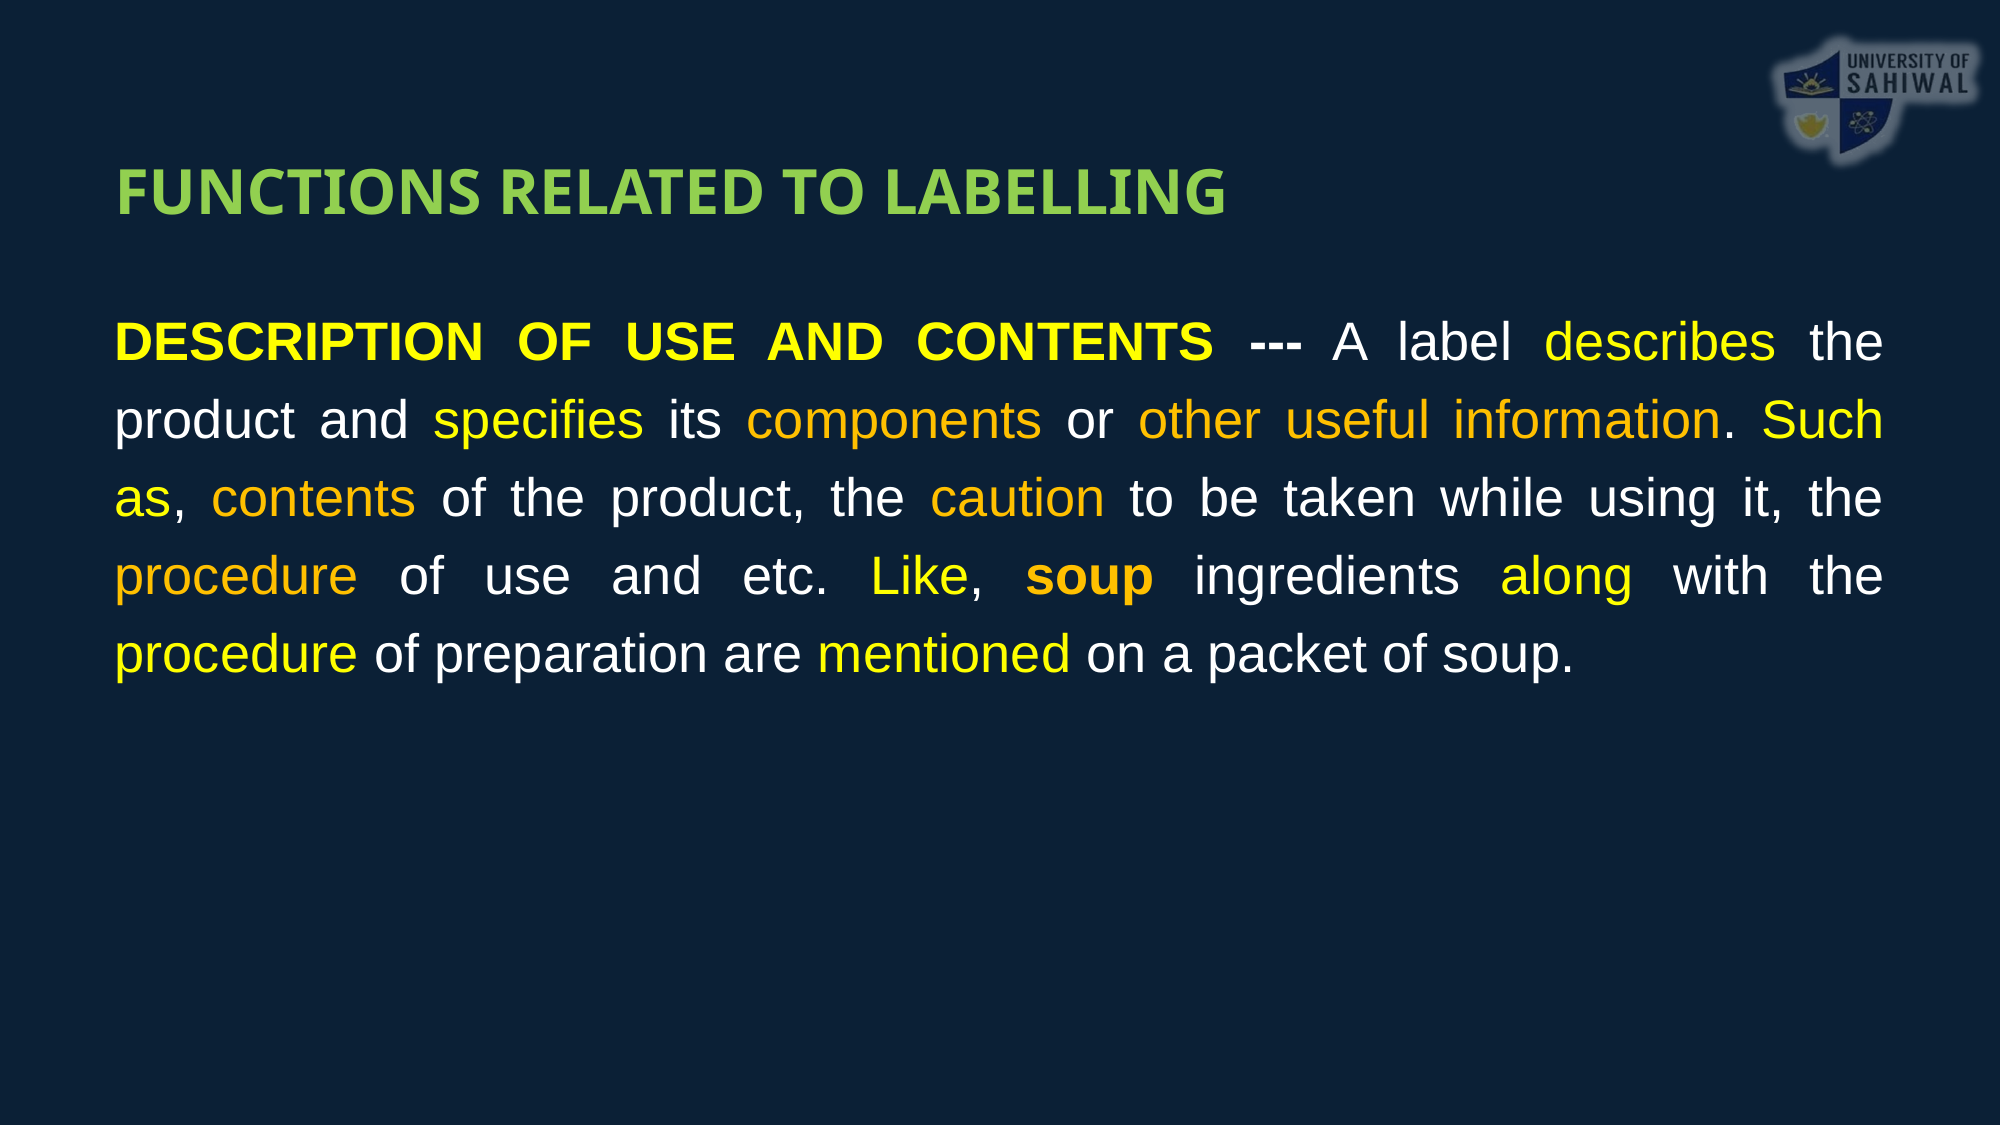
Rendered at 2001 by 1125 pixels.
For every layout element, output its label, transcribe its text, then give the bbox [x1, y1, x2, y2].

picture [1747, 0, 2000, 208]
list FUNCTIONS RELATED TO LABELLING DESCRIPTION OF USE AND CONTENTS --- A label describes the product and specifies its components or other useful information. Such as, contents of the product, the caution to be taken while using it, the procedure of use and etc. Like, soup ingredients along with the procedure of preparation are mentioned on a packet of soup. [99, 93, 1901, 1032]
